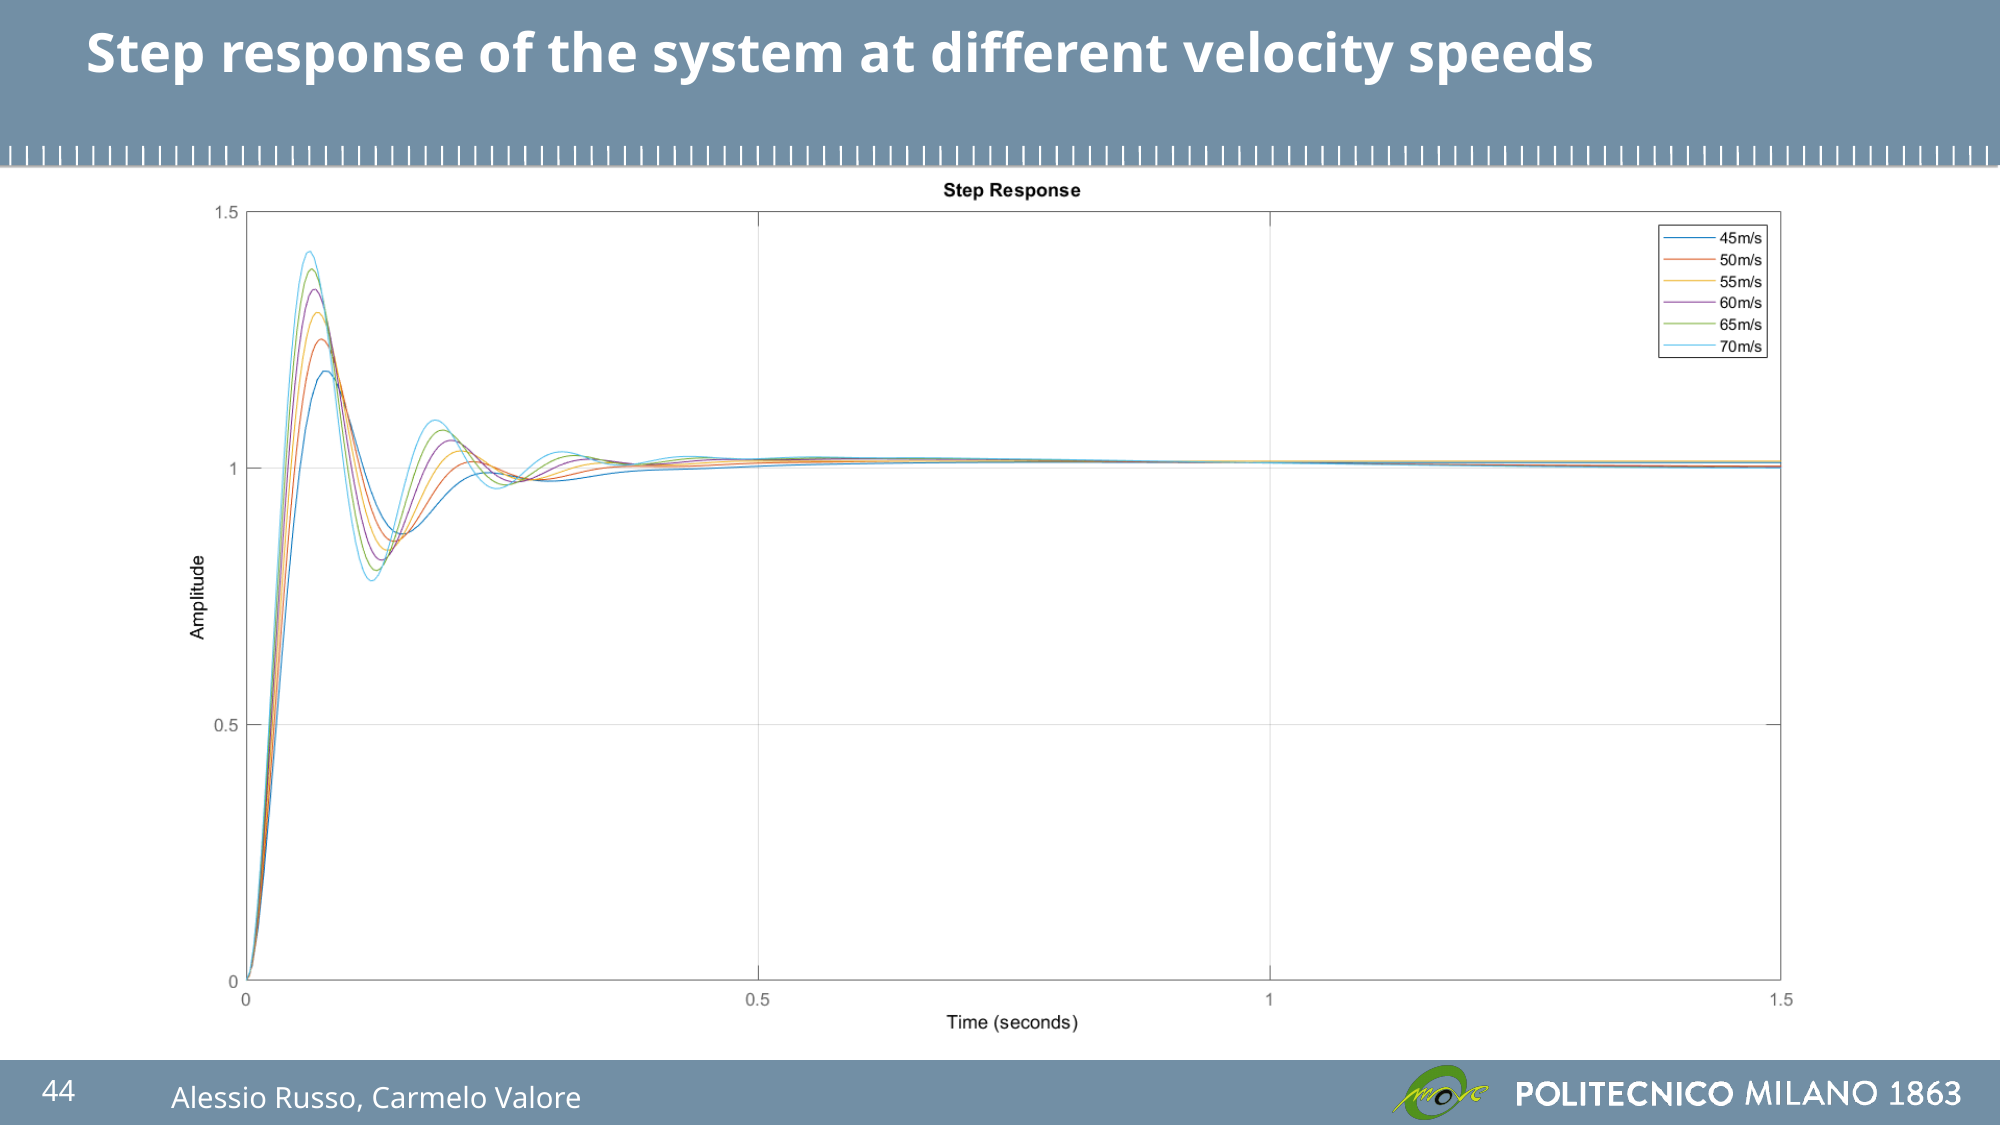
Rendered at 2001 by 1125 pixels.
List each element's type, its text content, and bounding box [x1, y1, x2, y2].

picture [1392, 1065, 1489, 1120]
text_box 44 [7, 1062, 110, 1123]
picture [1510, 1068, 1967, 1117]
picture [179, 177, 1835, 1046]
text_box Step response of the system at different velocity speeds [71, 11, 1915, 89]
text_box Alessio Russo, Carmelo Valore [156, 1067, 1007, 1125]
